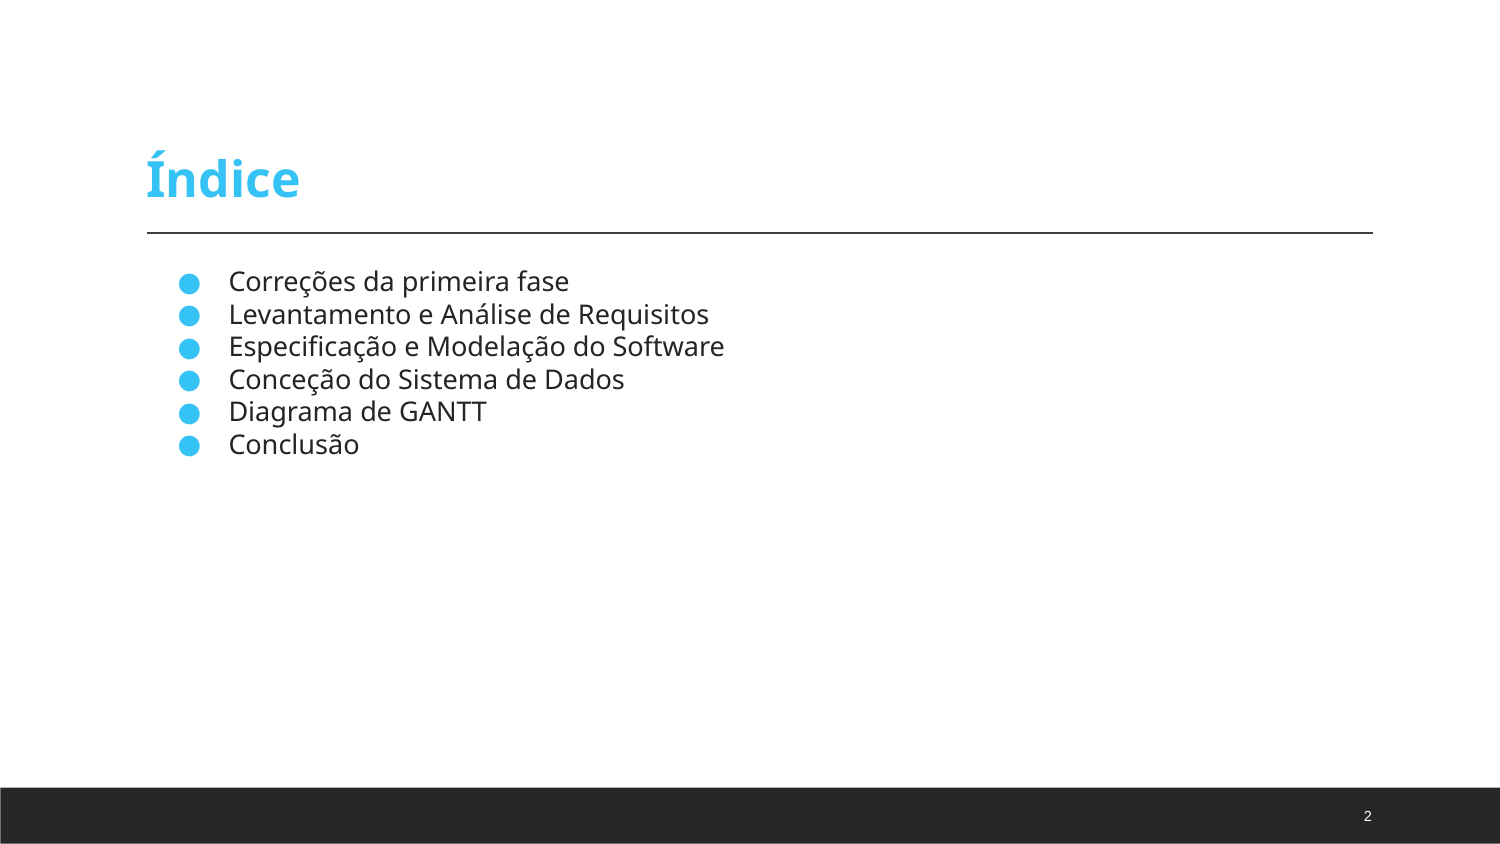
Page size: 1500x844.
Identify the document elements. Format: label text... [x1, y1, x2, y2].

text_box Correções da primeira fase Levantamento e Análise de Requisitos Especificação e Modelação do Software Conceção do Sistema de Dados Diagrama de GANTT Conclusão [142, 259, 1324, 466]
slide_number 2 [1352, 793, 1449, 839]
title Índice [135, 35, 1373, 214]
